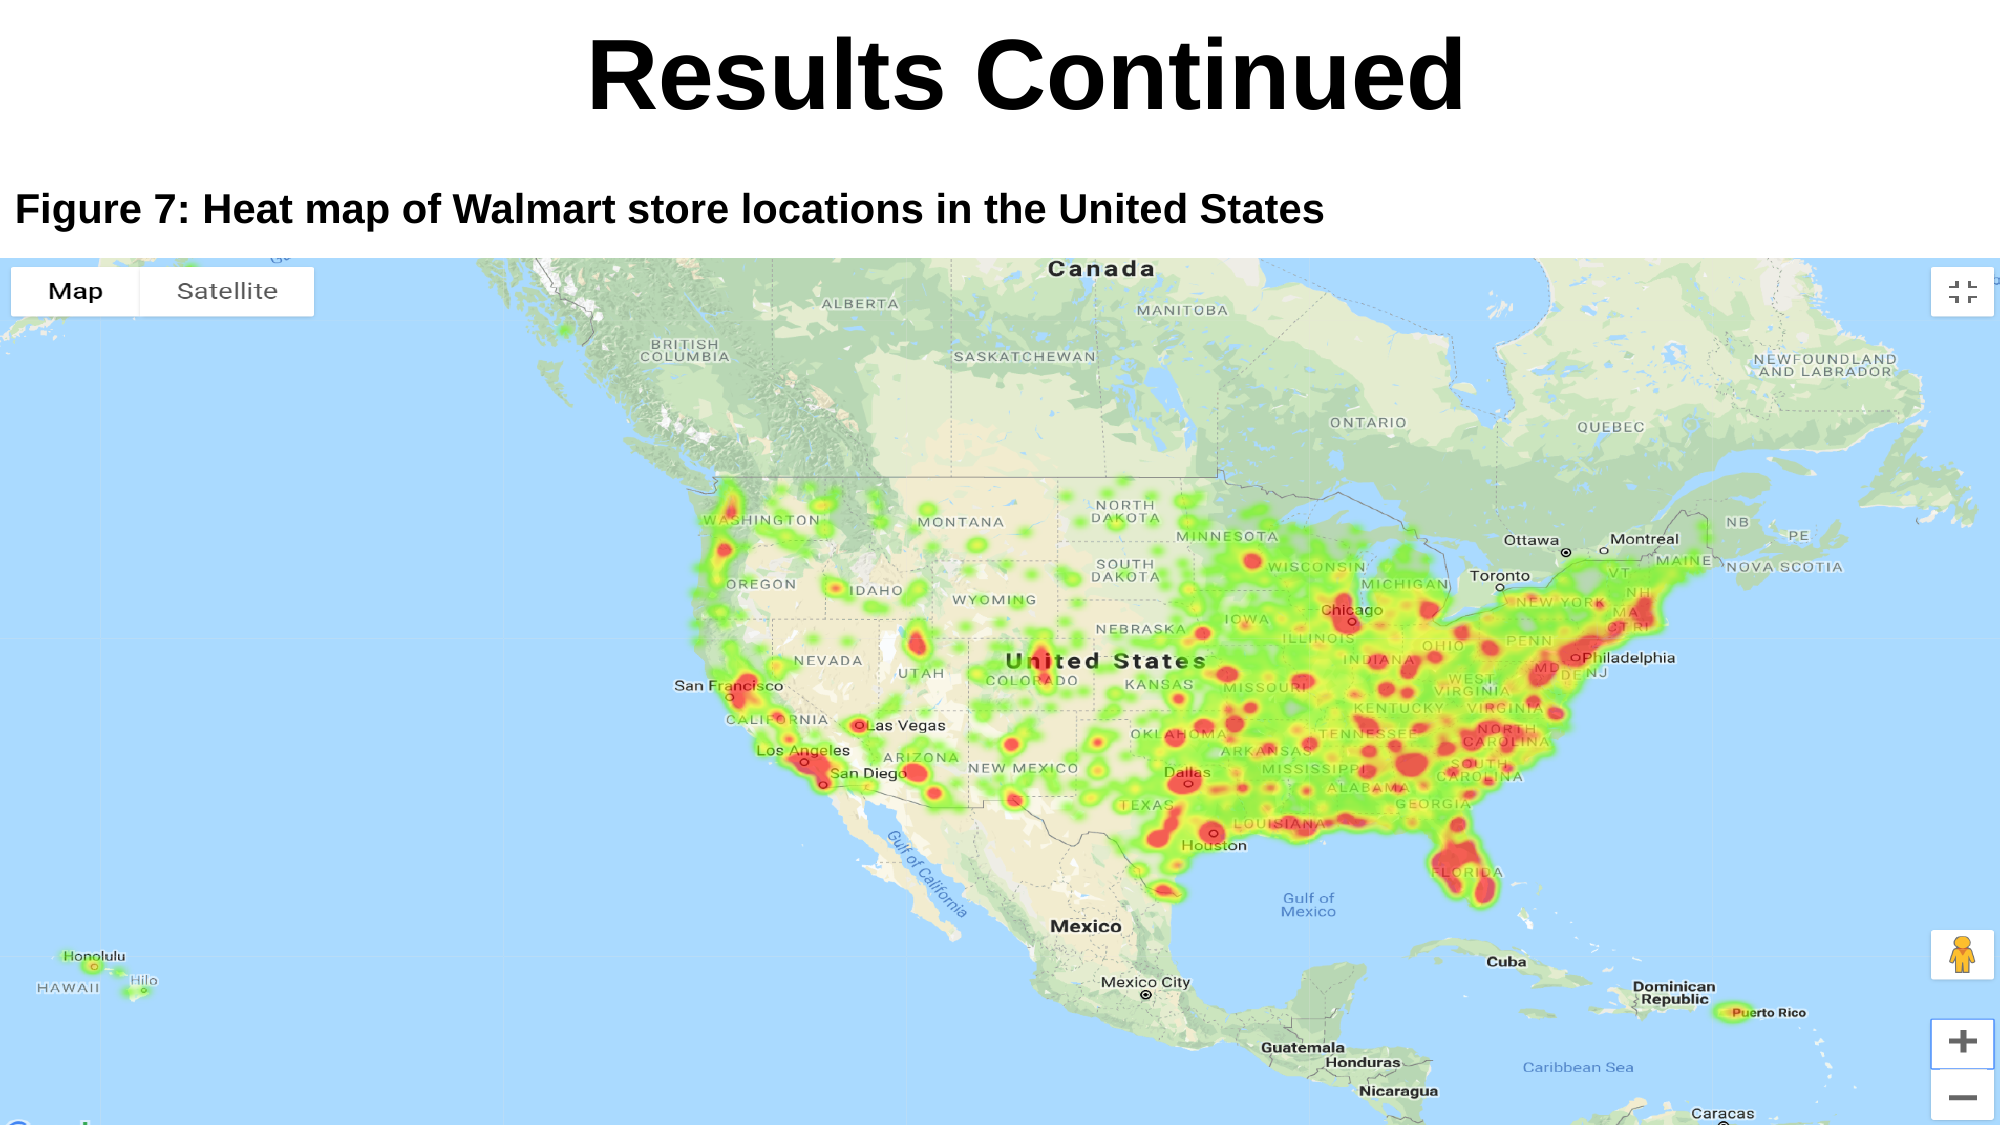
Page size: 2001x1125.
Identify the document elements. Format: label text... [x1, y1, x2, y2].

title Results Continued [164, 0, 1890, 186]
text_box Figure 7: Heat map of Walmart store locations in the United States [0, 174, 1502, 240]
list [0, 258, 2000, 1125]
